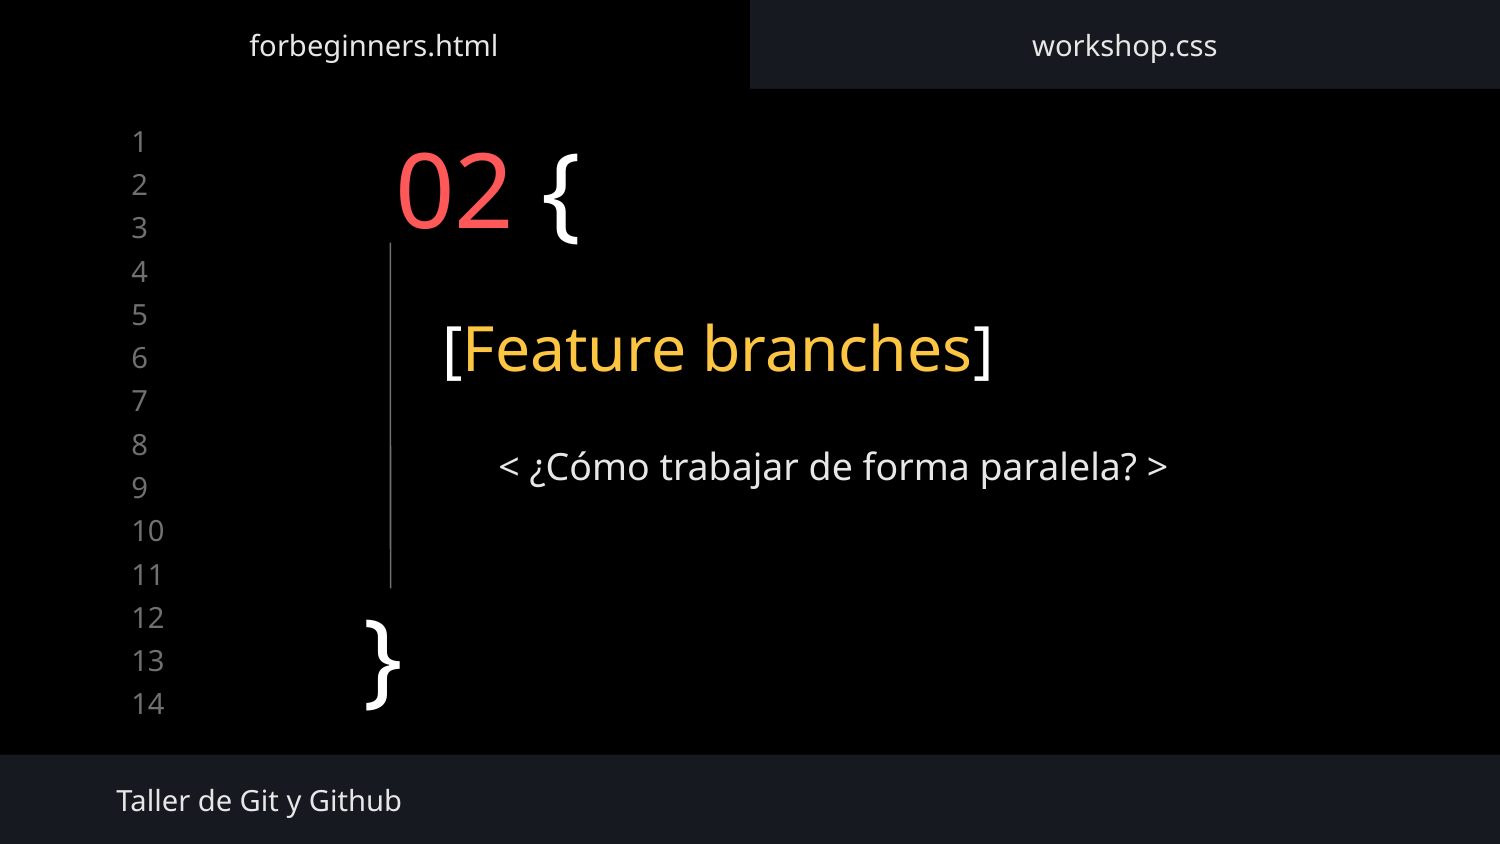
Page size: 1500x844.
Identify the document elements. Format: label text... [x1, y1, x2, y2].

subtitle workshop.css [750, 15, 1500, 74]
title 02 { [337, 96, 640, 278]
subtitle Taller de Git y Github [116, 770, 915, 829]
title [Feature branches] [427, 302, 1310, 391]
subtitle < ¿Cómo trabajar de forma paralela? > [498, 401, 1200, 530]
subtitle forbeginners.html [0, 15, 749, 74]
text_box } [348, 588, 432, 717]
